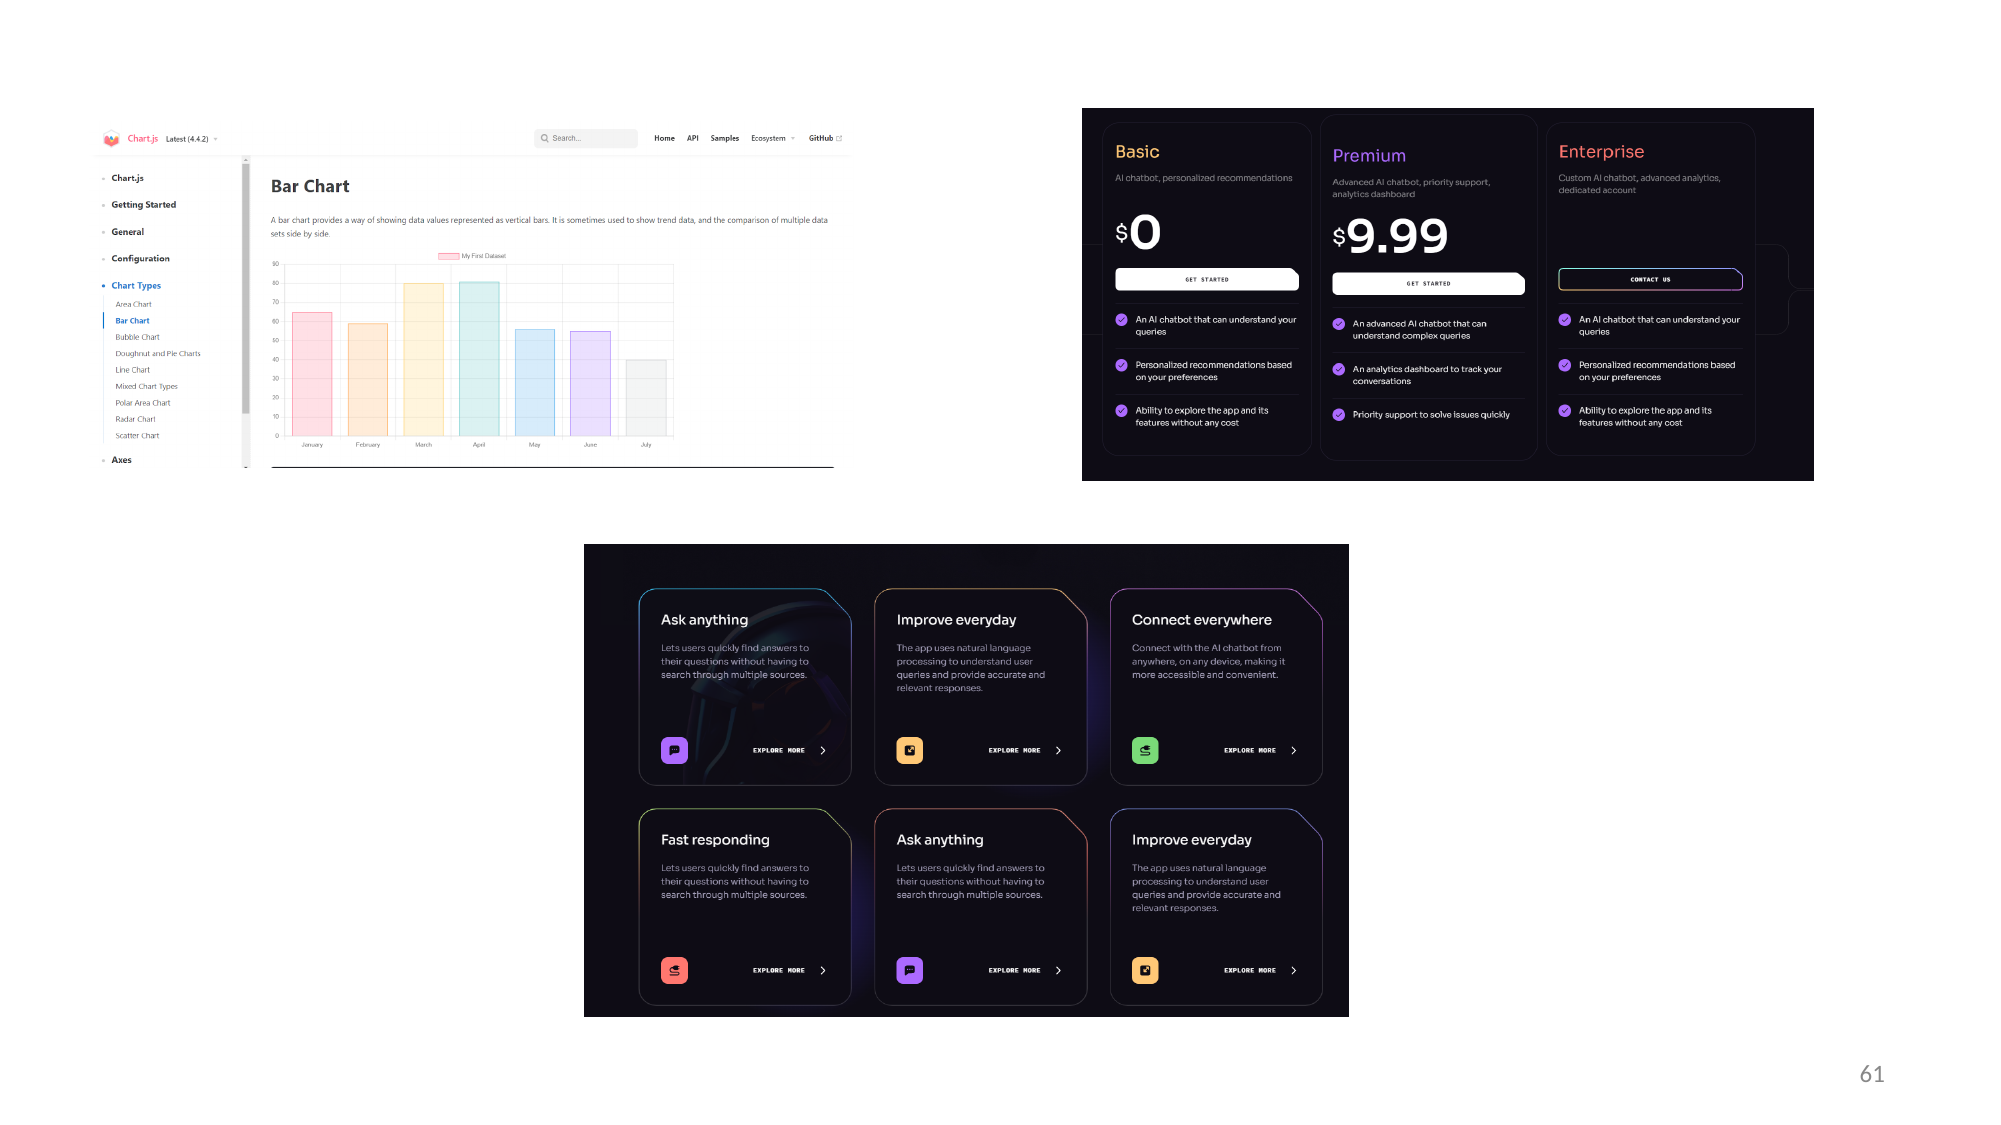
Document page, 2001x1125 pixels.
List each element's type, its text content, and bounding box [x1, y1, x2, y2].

picture [88, 121, 854, 468]
slide_number ‹#› [1433, 1042, 1900, 1103]
picture [584, 544, 1350, 1017]
picture [1081, 108, 1815, 481]
